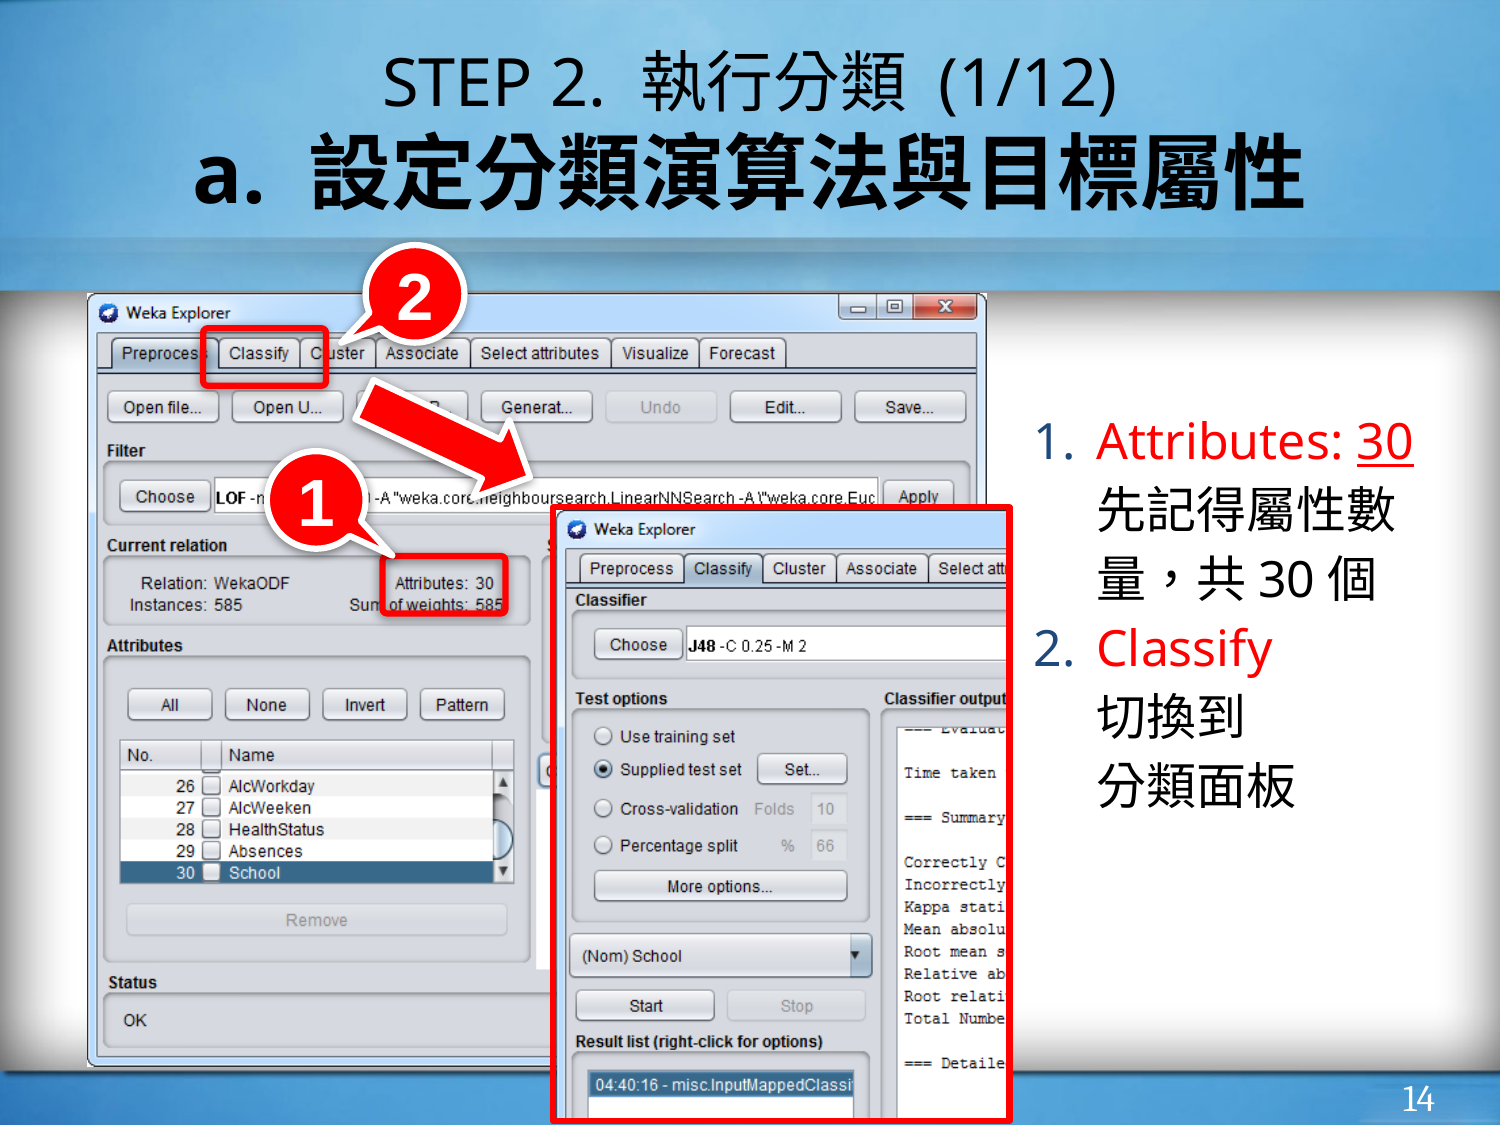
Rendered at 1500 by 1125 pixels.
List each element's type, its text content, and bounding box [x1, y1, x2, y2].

picture [0, 0, 1500, 1125]
text_box 2 [365, 245, 465, 292]
slide_number ‹#› [1350, 1074, 1488, 1118]
list Attributes: 30 先記得屬性數量，共30個 Classify 切換到 分類面板 [1006, 385, 1432, 1067]
title STEP 2. 執行分類 (1/12) a. 設定分類演算法與目標屬性 [78, 27, 1422, 232]
